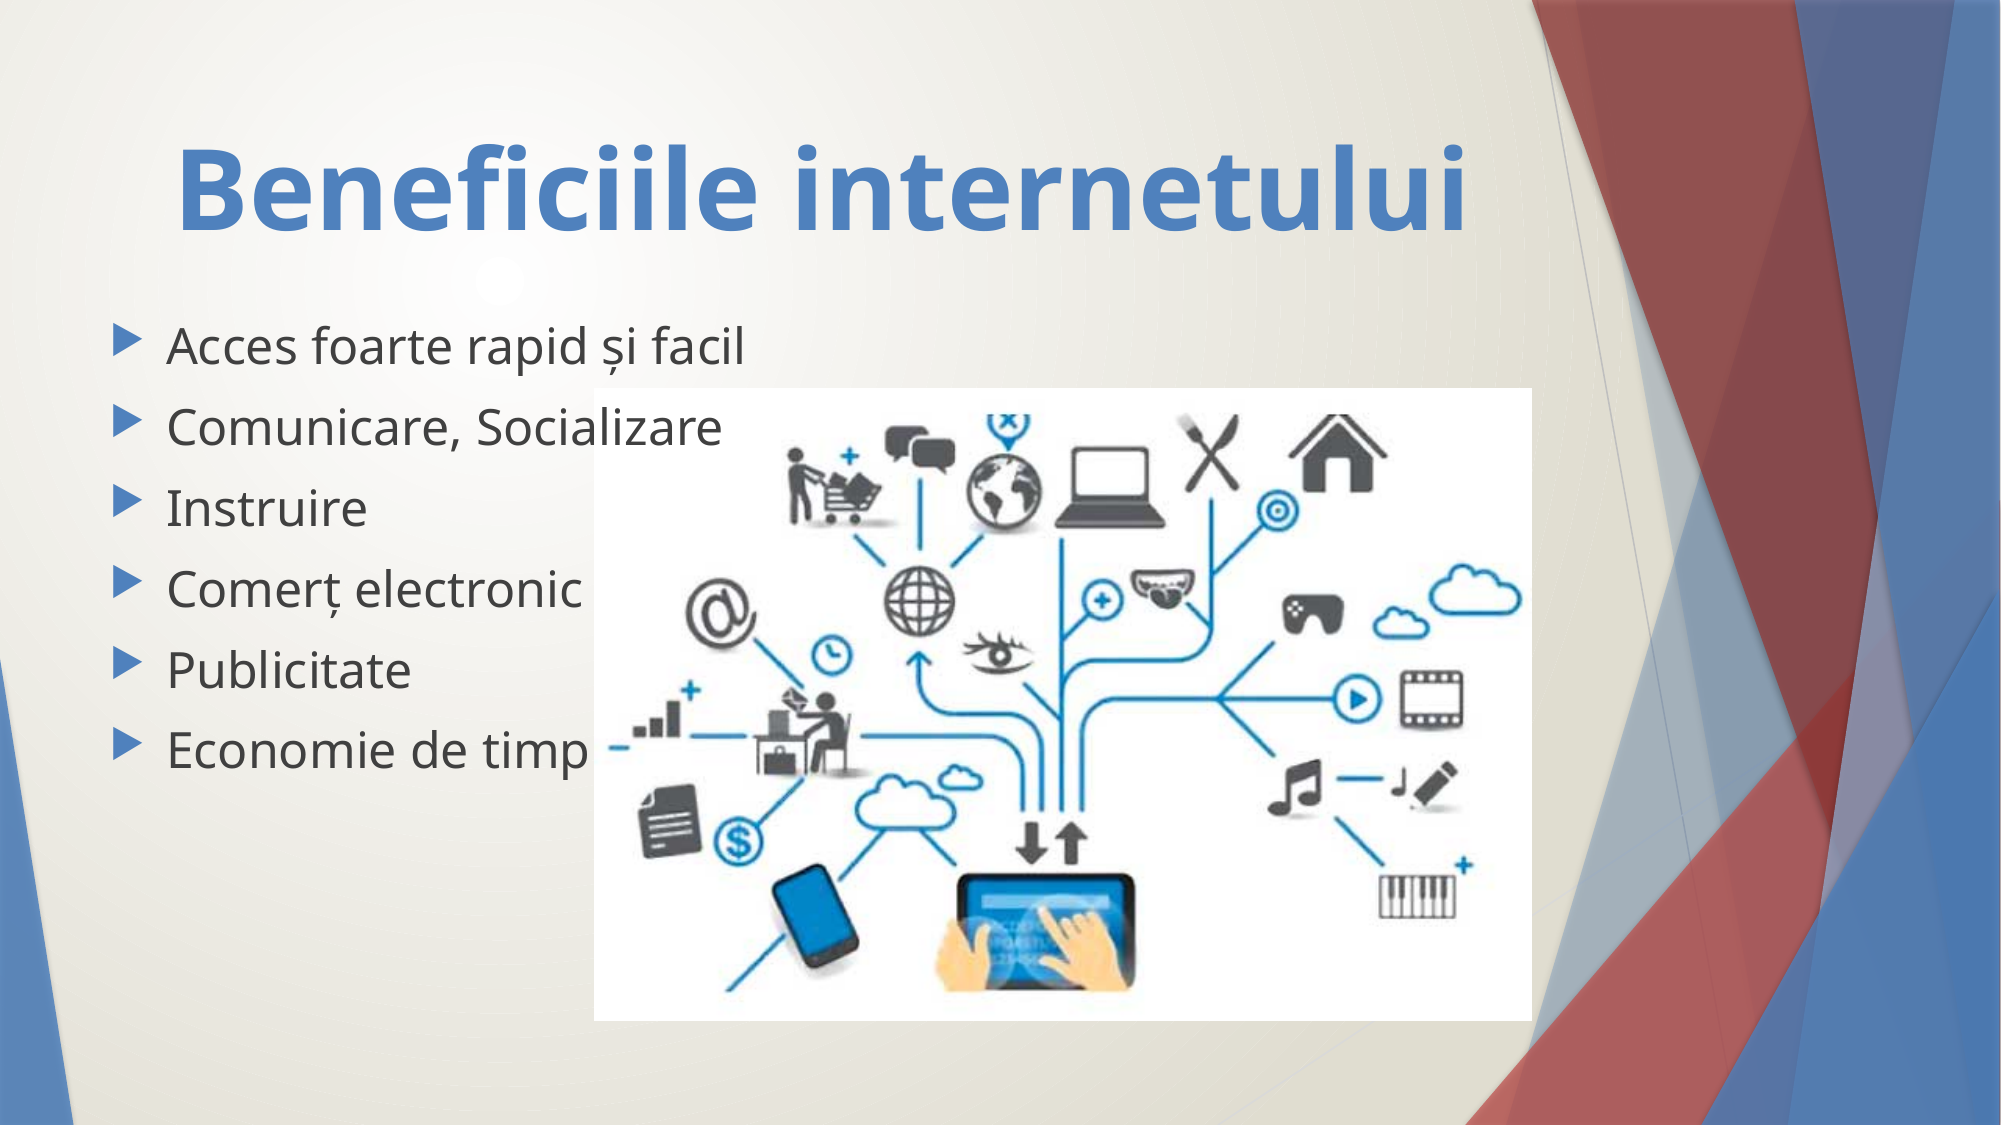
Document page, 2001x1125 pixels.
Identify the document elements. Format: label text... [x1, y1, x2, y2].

list Acces foarte rapid și facil Comunicare, Socializare Instruire Comerț electronic Publicitate Economie de timp [94, 307, 1505, 944]
picture [593, 388, 1533, 1021]
title Beneficiile internetului [117, 77, 1528, 295]
